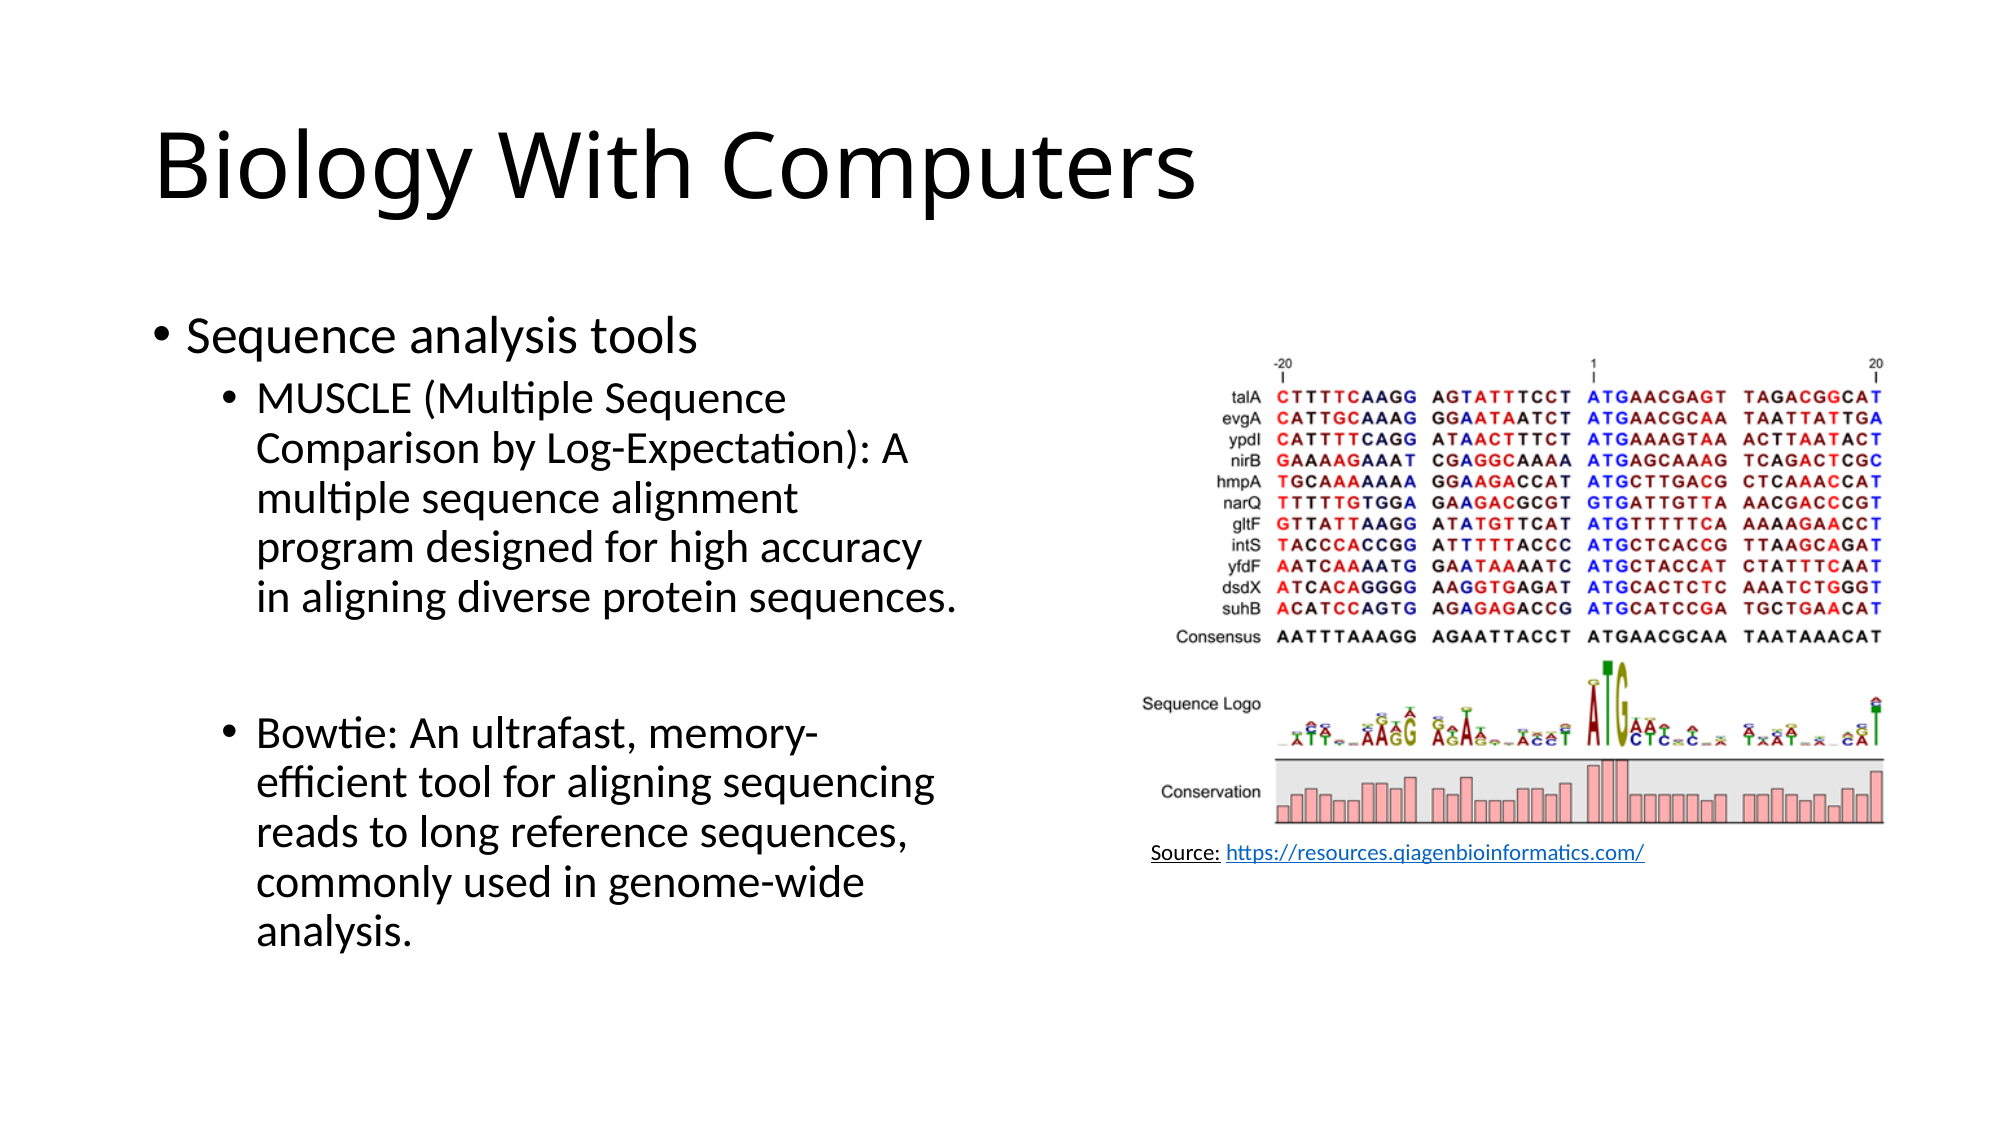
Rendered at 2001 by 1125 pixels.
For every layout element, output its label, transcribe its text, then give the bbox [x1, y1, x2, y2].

picture [1135, 350, 1912, 830]
title Biology With Computers [137, 59, 1863, 278]
list Sequence analysis tools MUSCLE (Multiple Sequence Comparison by Log-Expectation): A multiple sequence alignment program designed for high accuracy in aligning diverse protein sequences. Bowtie: An ultrafast, memory-efficient tool for aligning sequencing reads to long reference sequences, commonly used in genome-wide analysis. [137, 299, 977, 1014]
text_box Source: https://resources.qiagenbioinformatics.com/ [1135, 830, 1837, 873]
